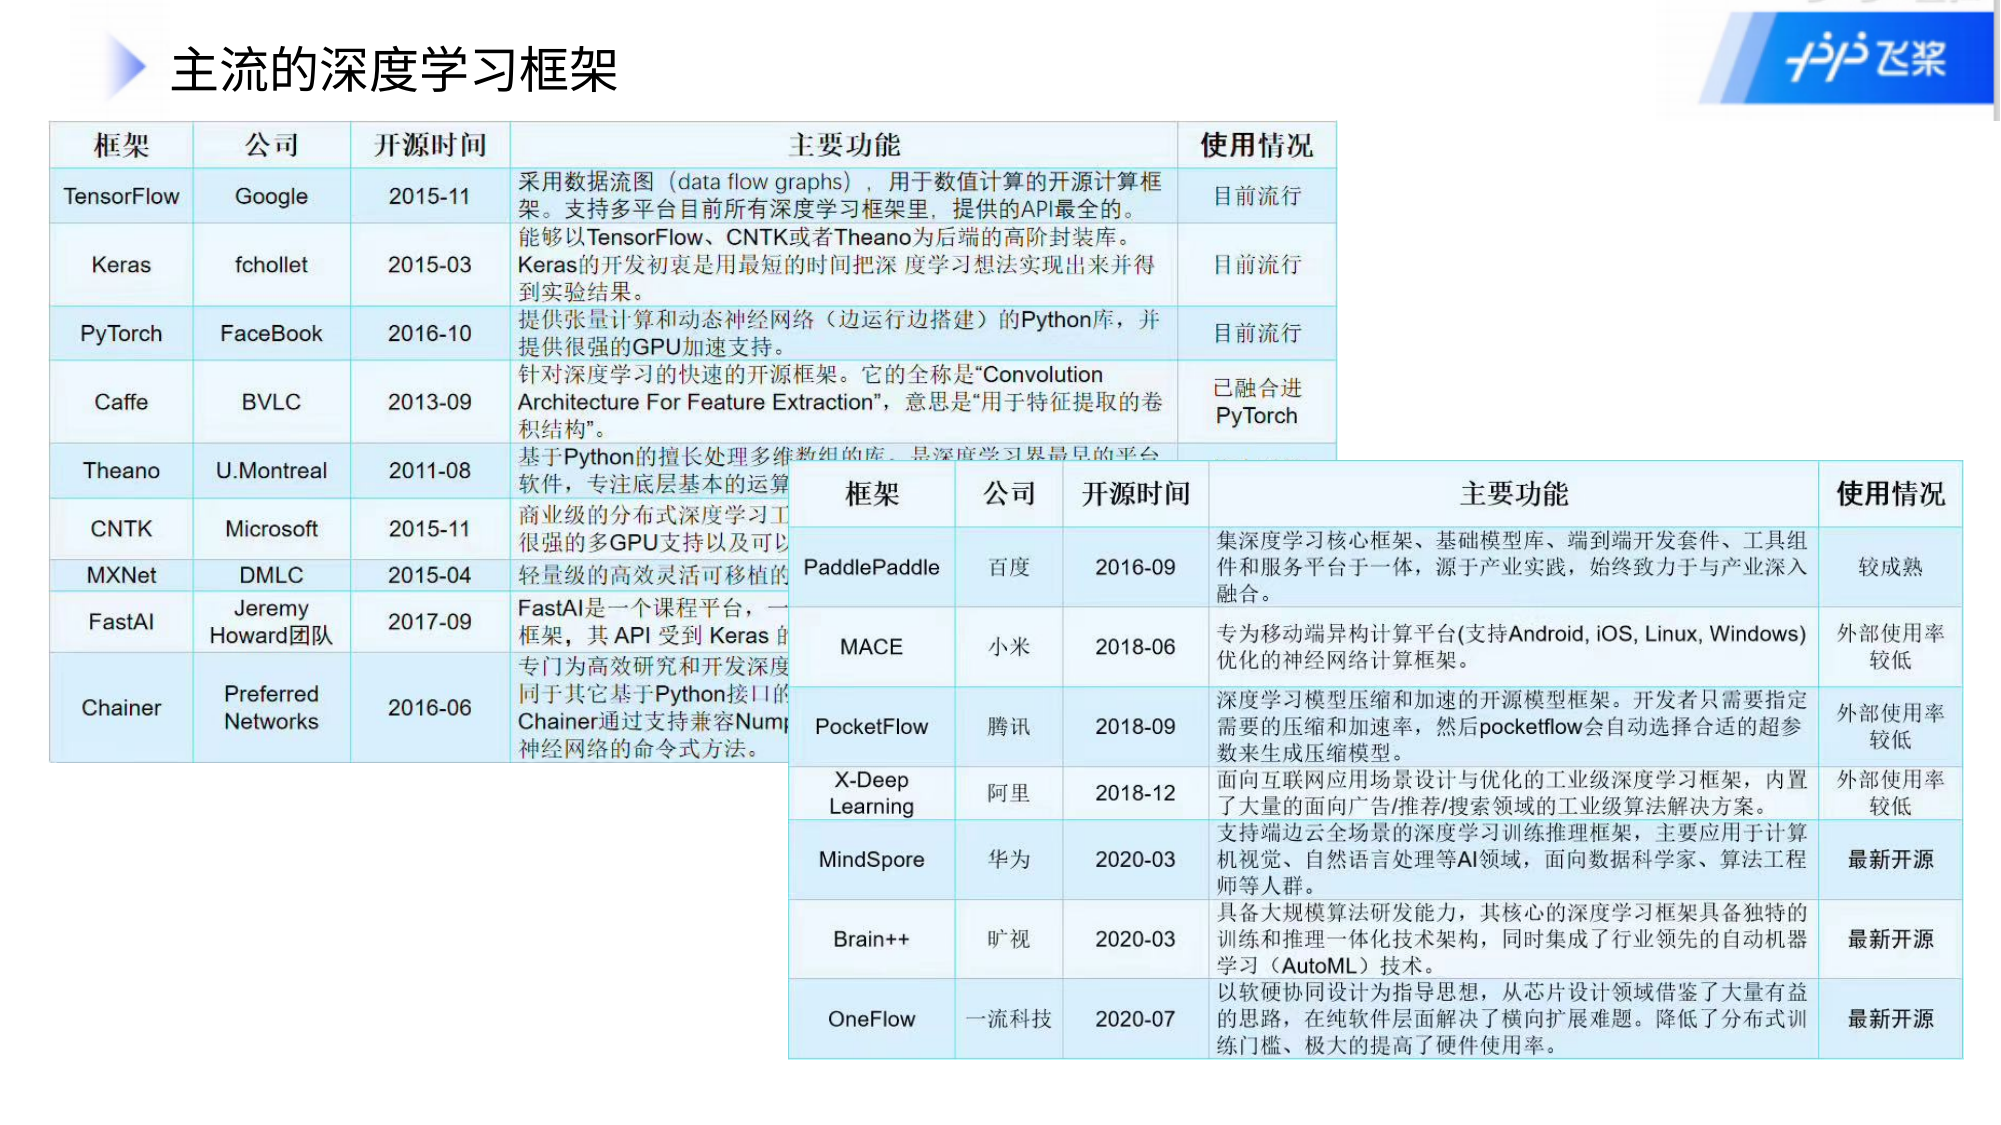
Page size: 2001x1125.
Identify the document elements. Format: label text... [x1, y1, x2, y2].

text_box 主流的深度学习框架 [170, 31, 828, 107]
picture [48, 0, 1964, 1060]
picture [1656, 0, 2000, 121]
